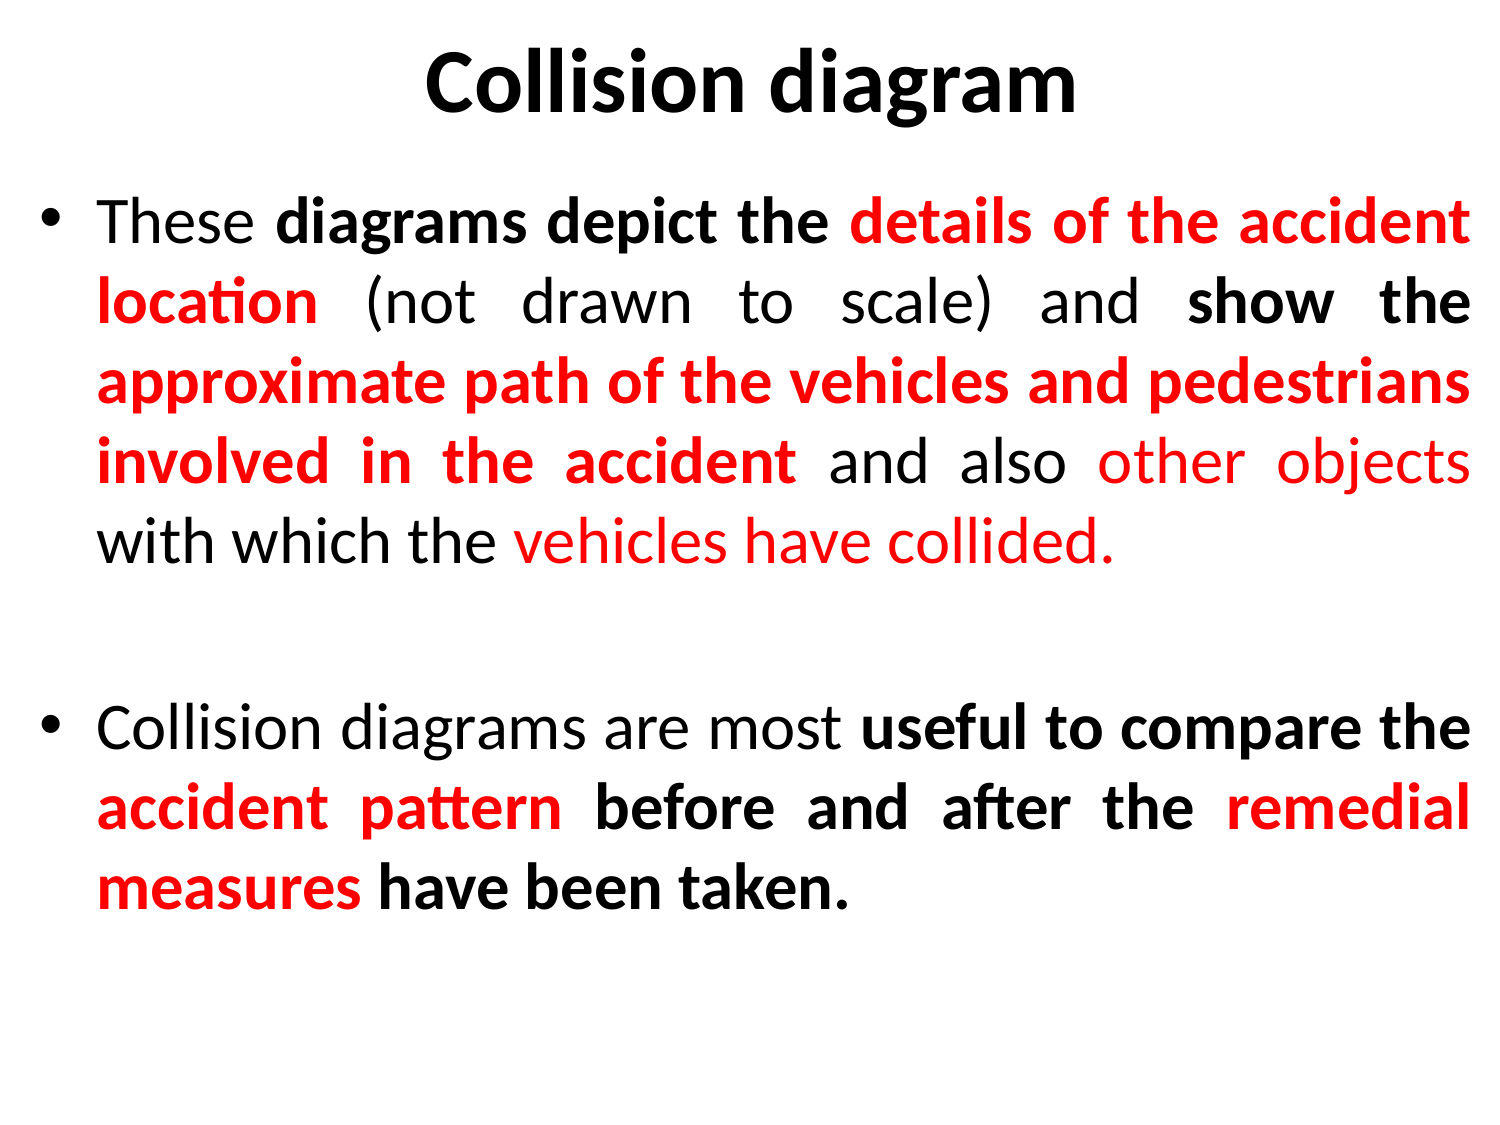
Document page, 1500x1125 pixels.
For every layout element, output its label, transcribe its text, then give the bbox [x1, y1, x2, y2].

list These diagrams depict the details of the accident location (not drawn to scale) and show the approximate path of the vehicles and pedestrians involved in the accident and also other objects with which the vehicles have collided. Collision diagrams are most useful to compare the accident pattern before and after the remedial measures have been taken. [24, 169, 1488, 912]
title Collision diagram [78, 0, 1429, 169]
